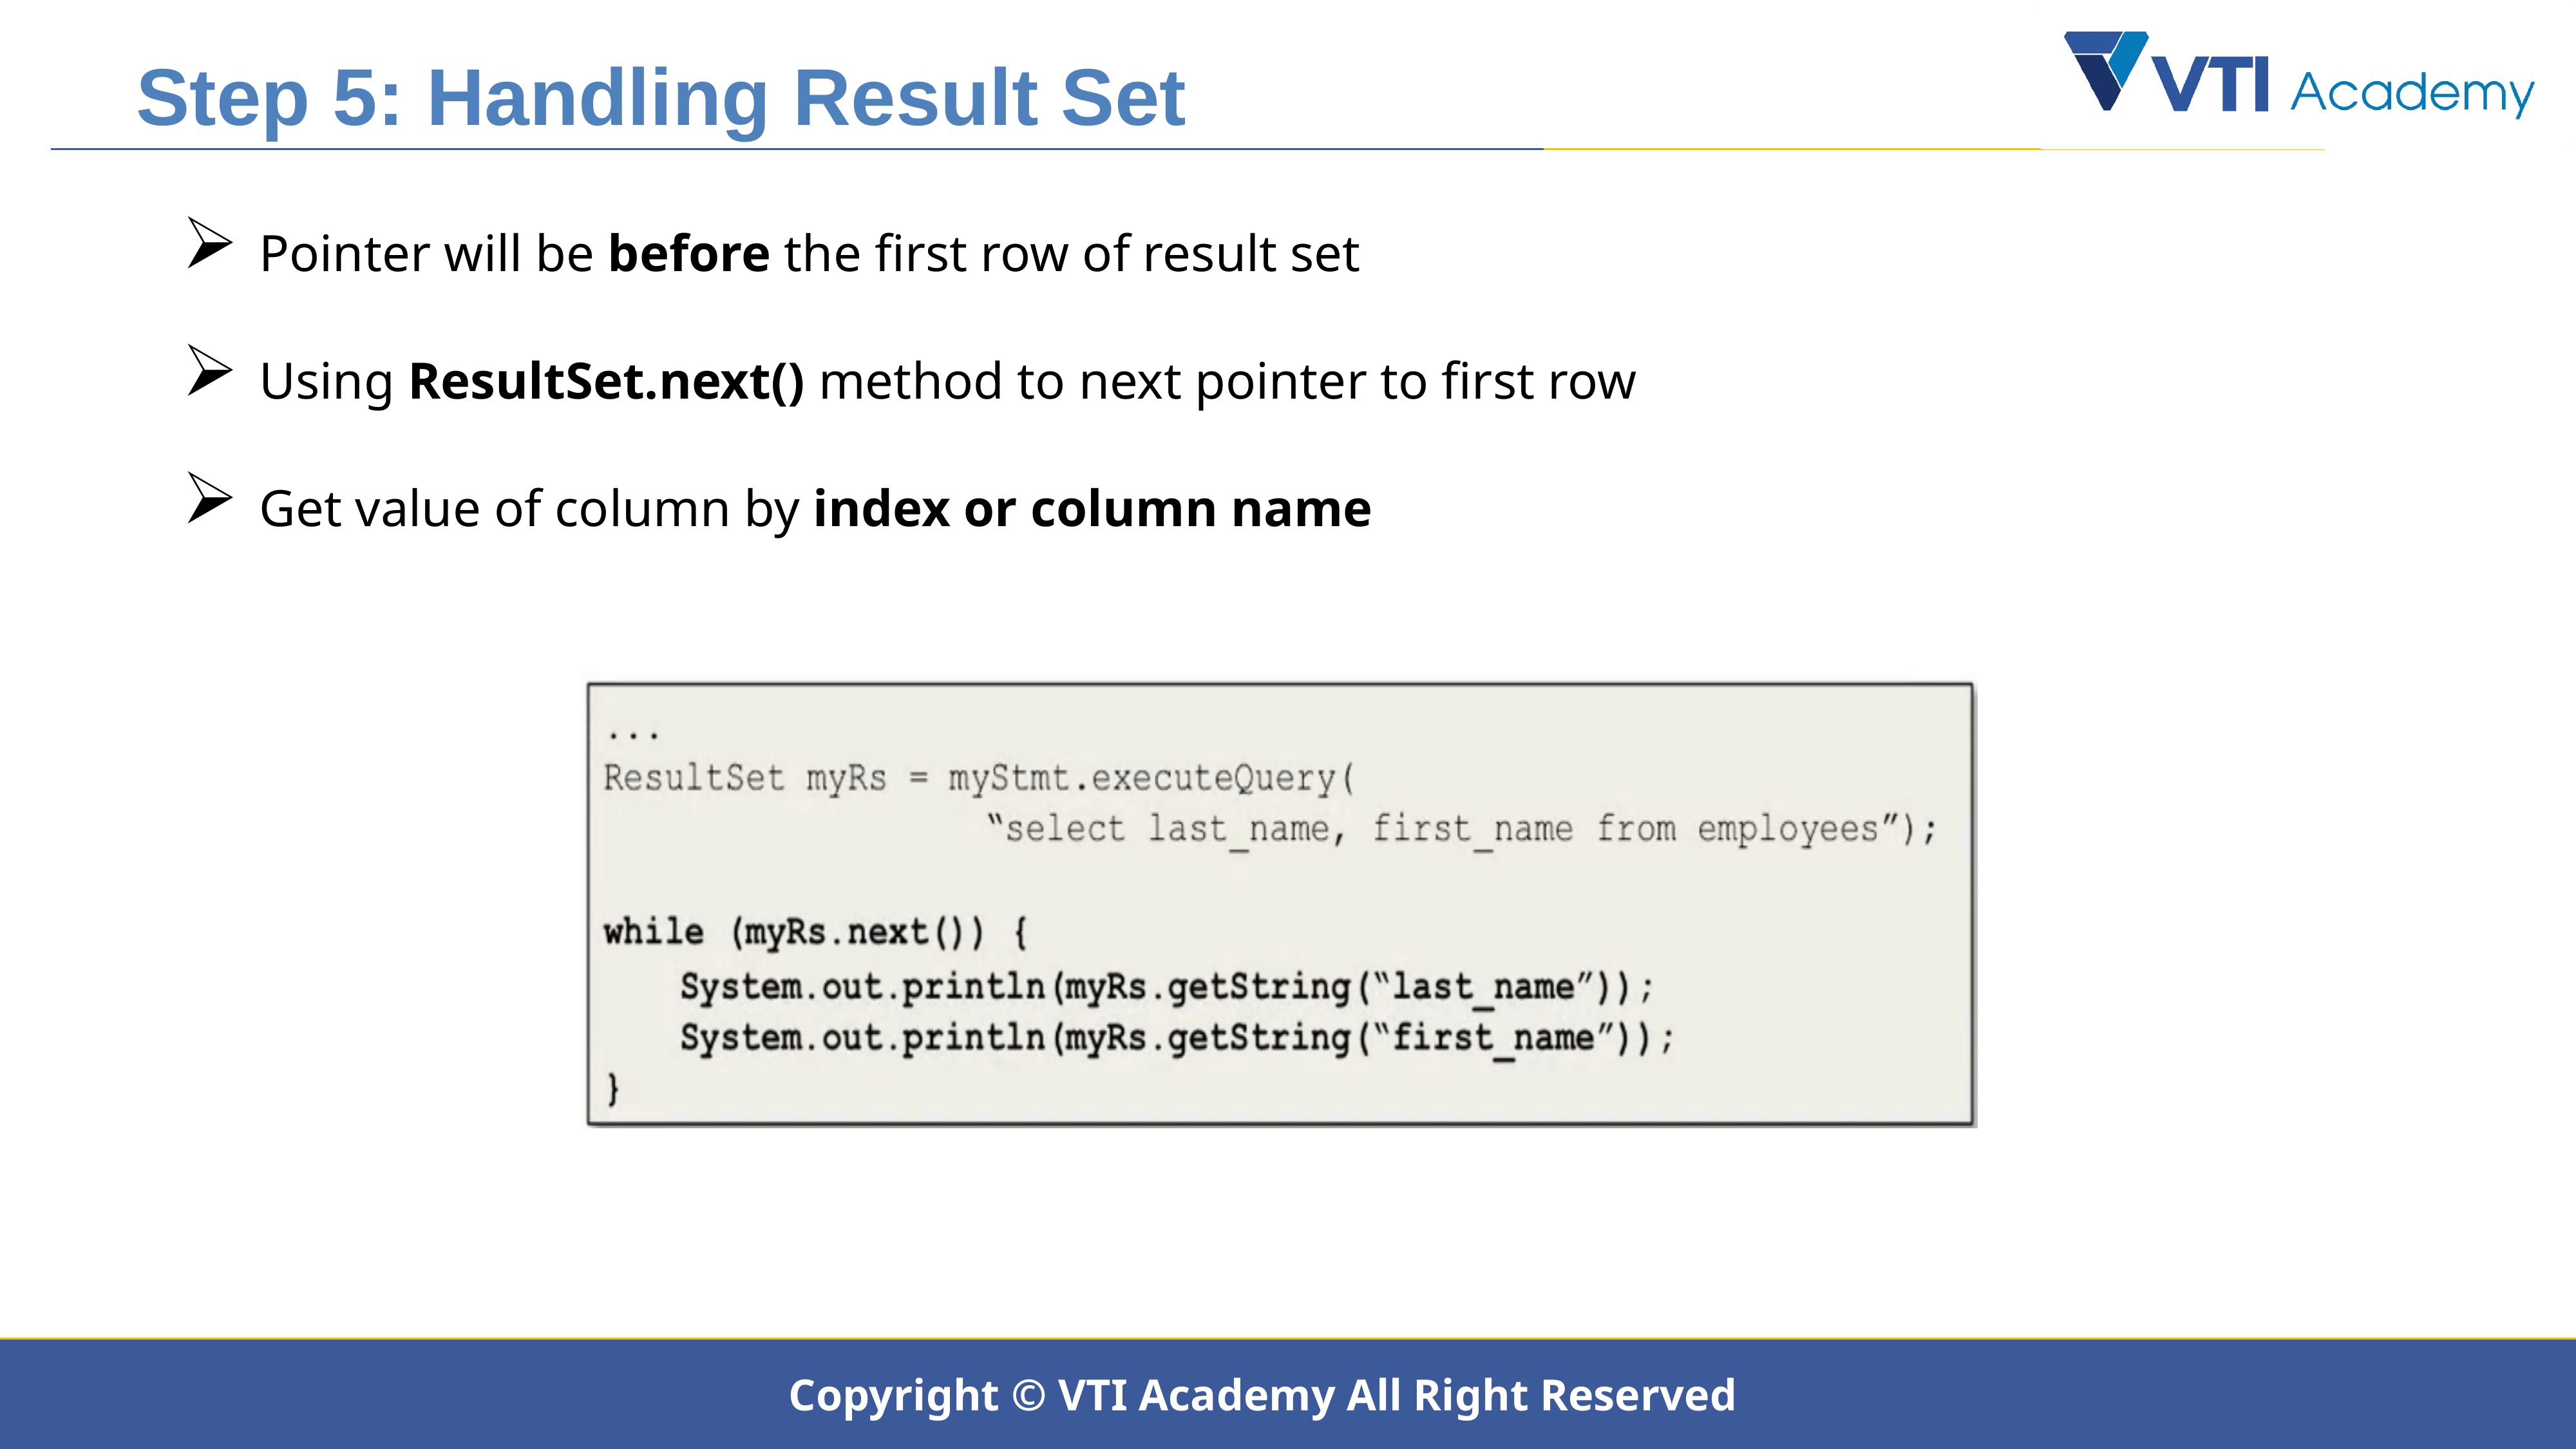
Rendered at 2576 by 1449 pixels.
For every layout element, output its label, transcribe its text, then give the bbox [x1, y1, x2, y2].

picture [581, 672, 1978, 1129]
picture [2034, 0, 2576, 149]
text_box Step 5: Handling Result Set [126, 60, 1316, 126]
text_box Pointer will be before the first row of result set Using ResultSet.next() method to next pointer to first row Get value of column by index or column name [172, 216, 2214, 543]
